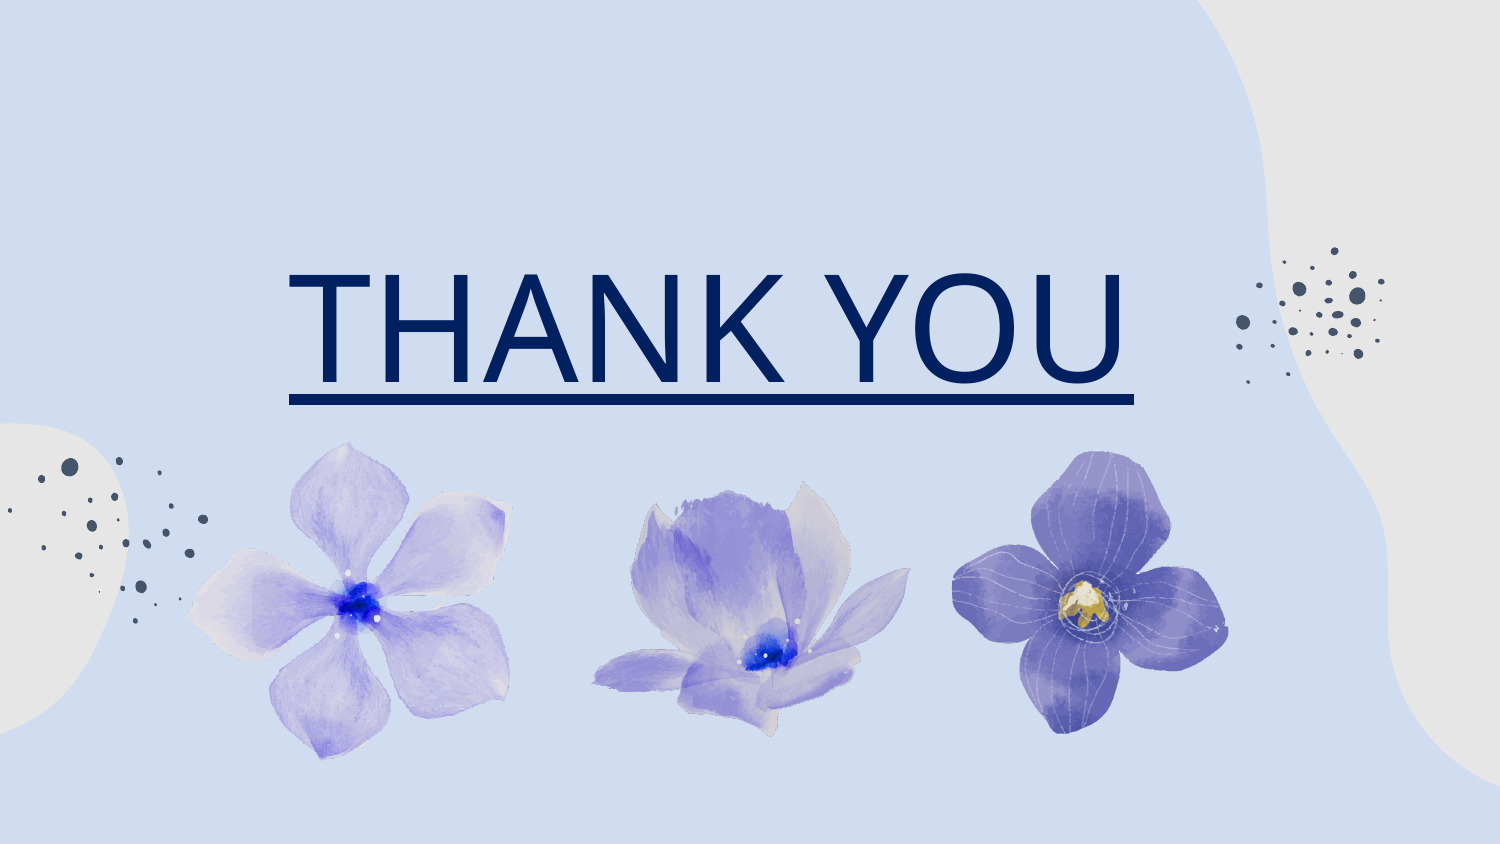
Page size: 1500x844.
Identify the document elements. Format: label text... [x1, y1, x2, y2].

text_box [13, 451, 212, 627]
text_box THANK YOU [273, 225, 1282, 421]
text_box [1233, 246, 1385, 385]
picture [101, 410, 1274, 787]
